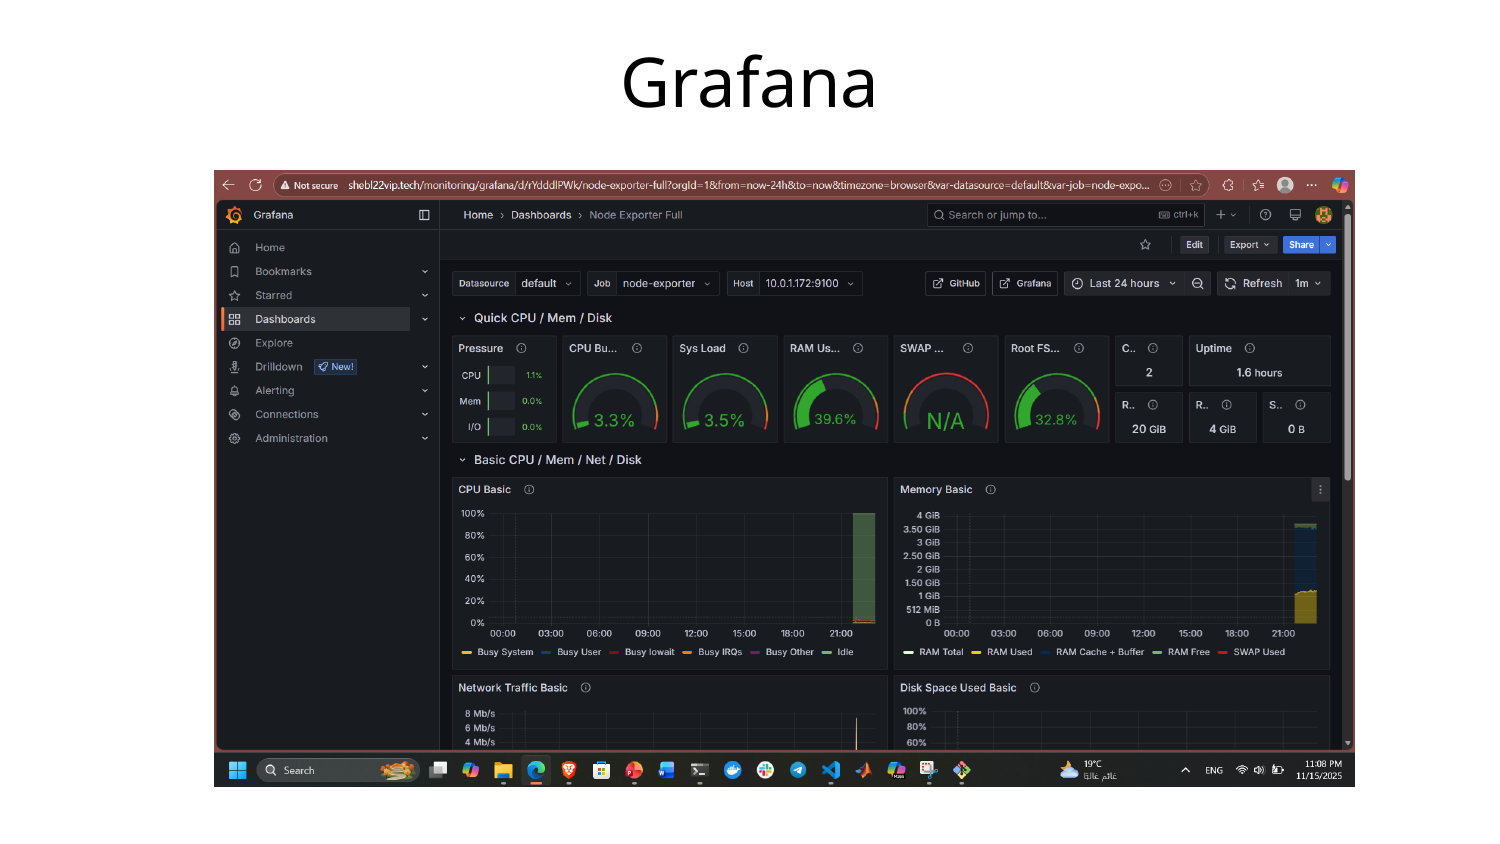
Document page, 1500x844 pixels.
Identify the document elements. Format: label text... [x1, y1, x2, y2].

title Grafana [214, 33, 1286, 170]
picture [214, 170, 1355, 787]
